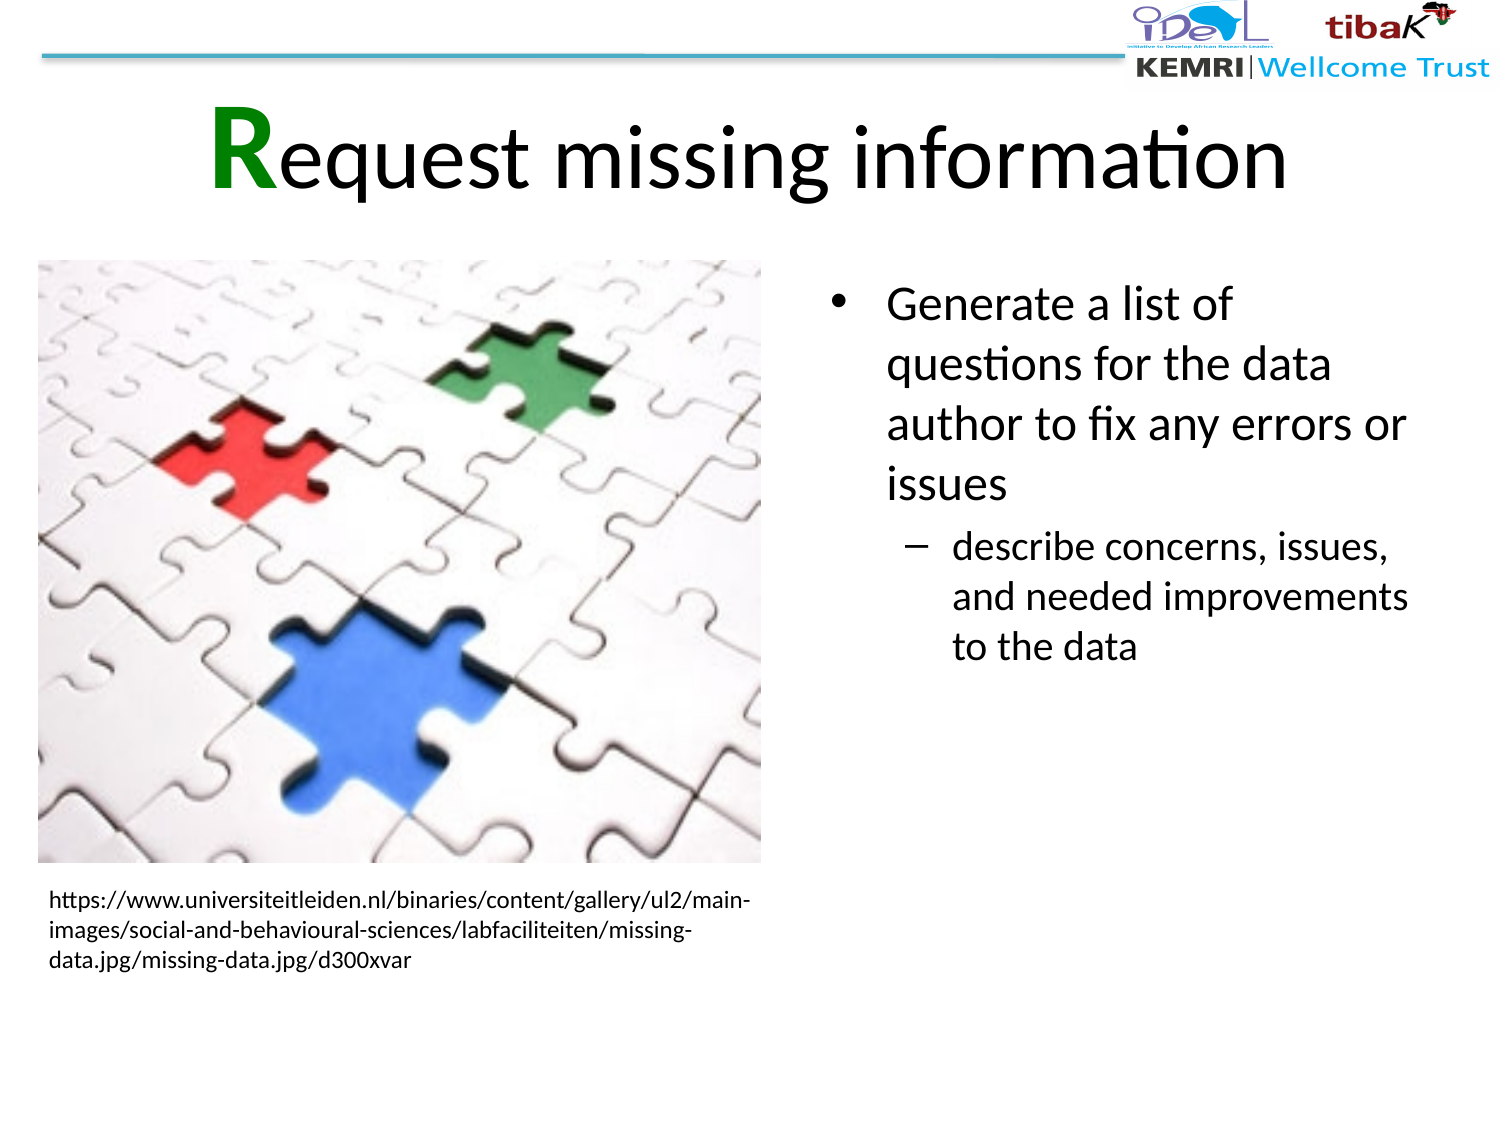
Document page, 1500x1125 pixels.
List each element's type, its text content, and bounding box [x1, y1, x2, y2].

text_box https://www.universiteitleiden.nl/binaries/content/gallery/ul2/main-images/social-and-behavioural-sciences/labfaciliteiten/missing-data.jpg/missing-data.jpg/d300xvar [33, 876, 784, 981]
picture [38, 260, 762, 864]
list Generate a list of questions for the data author to fix any errors or issues describe concerns, issues, and needed improvements to the data [815, 262, 1425, 1005]
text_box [41, 0, 1500, 91]
title Request missing information [75, 99, 1425, 233]
